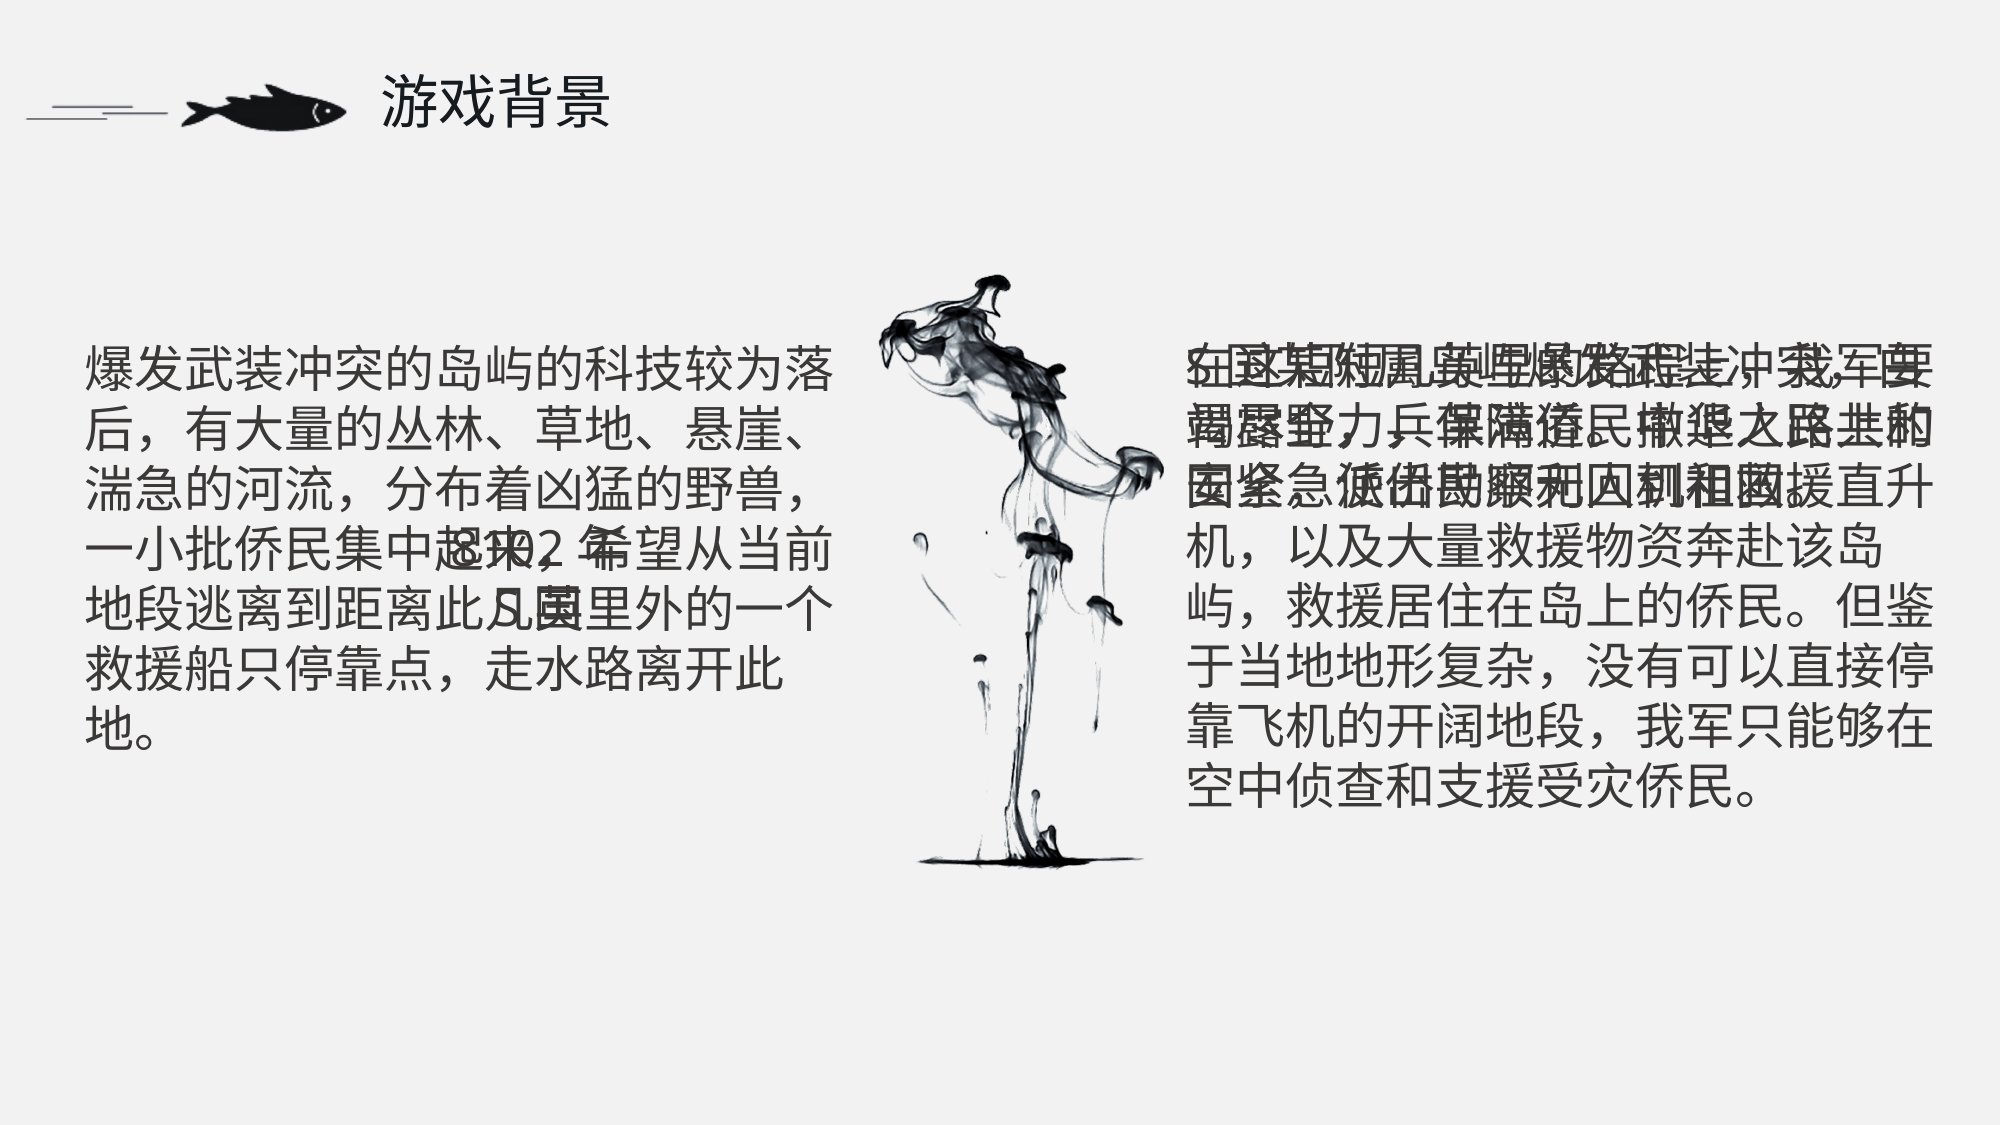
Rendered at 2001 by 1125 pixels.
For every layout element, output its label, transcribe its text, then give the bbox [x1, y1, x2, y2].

text_box S国某附属岛屿爆发武装冲突，白骨露野，兵革满道。中华人民共和国紧急派出勘察无人机和救援直升机，以及大量救援物资奔赴该岛屿，救援居住在岛上的侨民。但鉴于当地地形复杂，没有可以直接停靠飞机的开阔地段，我军只能够在空中侦查和支援受灾侨民。 [1171, 523, 1969, 823]
picture [0, 34, 400, 166]
picture [853, 242, 1171, 913]
text_box 在这短短几英里的路程上，我军要竭尽全力，保障侨民撤退之路上的安全，使侨民顺利回到祖国。 [1171, 327, 1969, 523]
text_box 游戏背景 [400, 57, 642, 143]
text_box 爆发武装冲突的岛屿的科技较为落后，有大量的丛林、草地、悬崖、湍急的河流，分布着凶猛的野兽，一小批侨民集中起来，希望从当前地段逃离到距离此几英里外的一个救援船只停靠点，走水路离开此地。 [69, 329, 853, 765]
